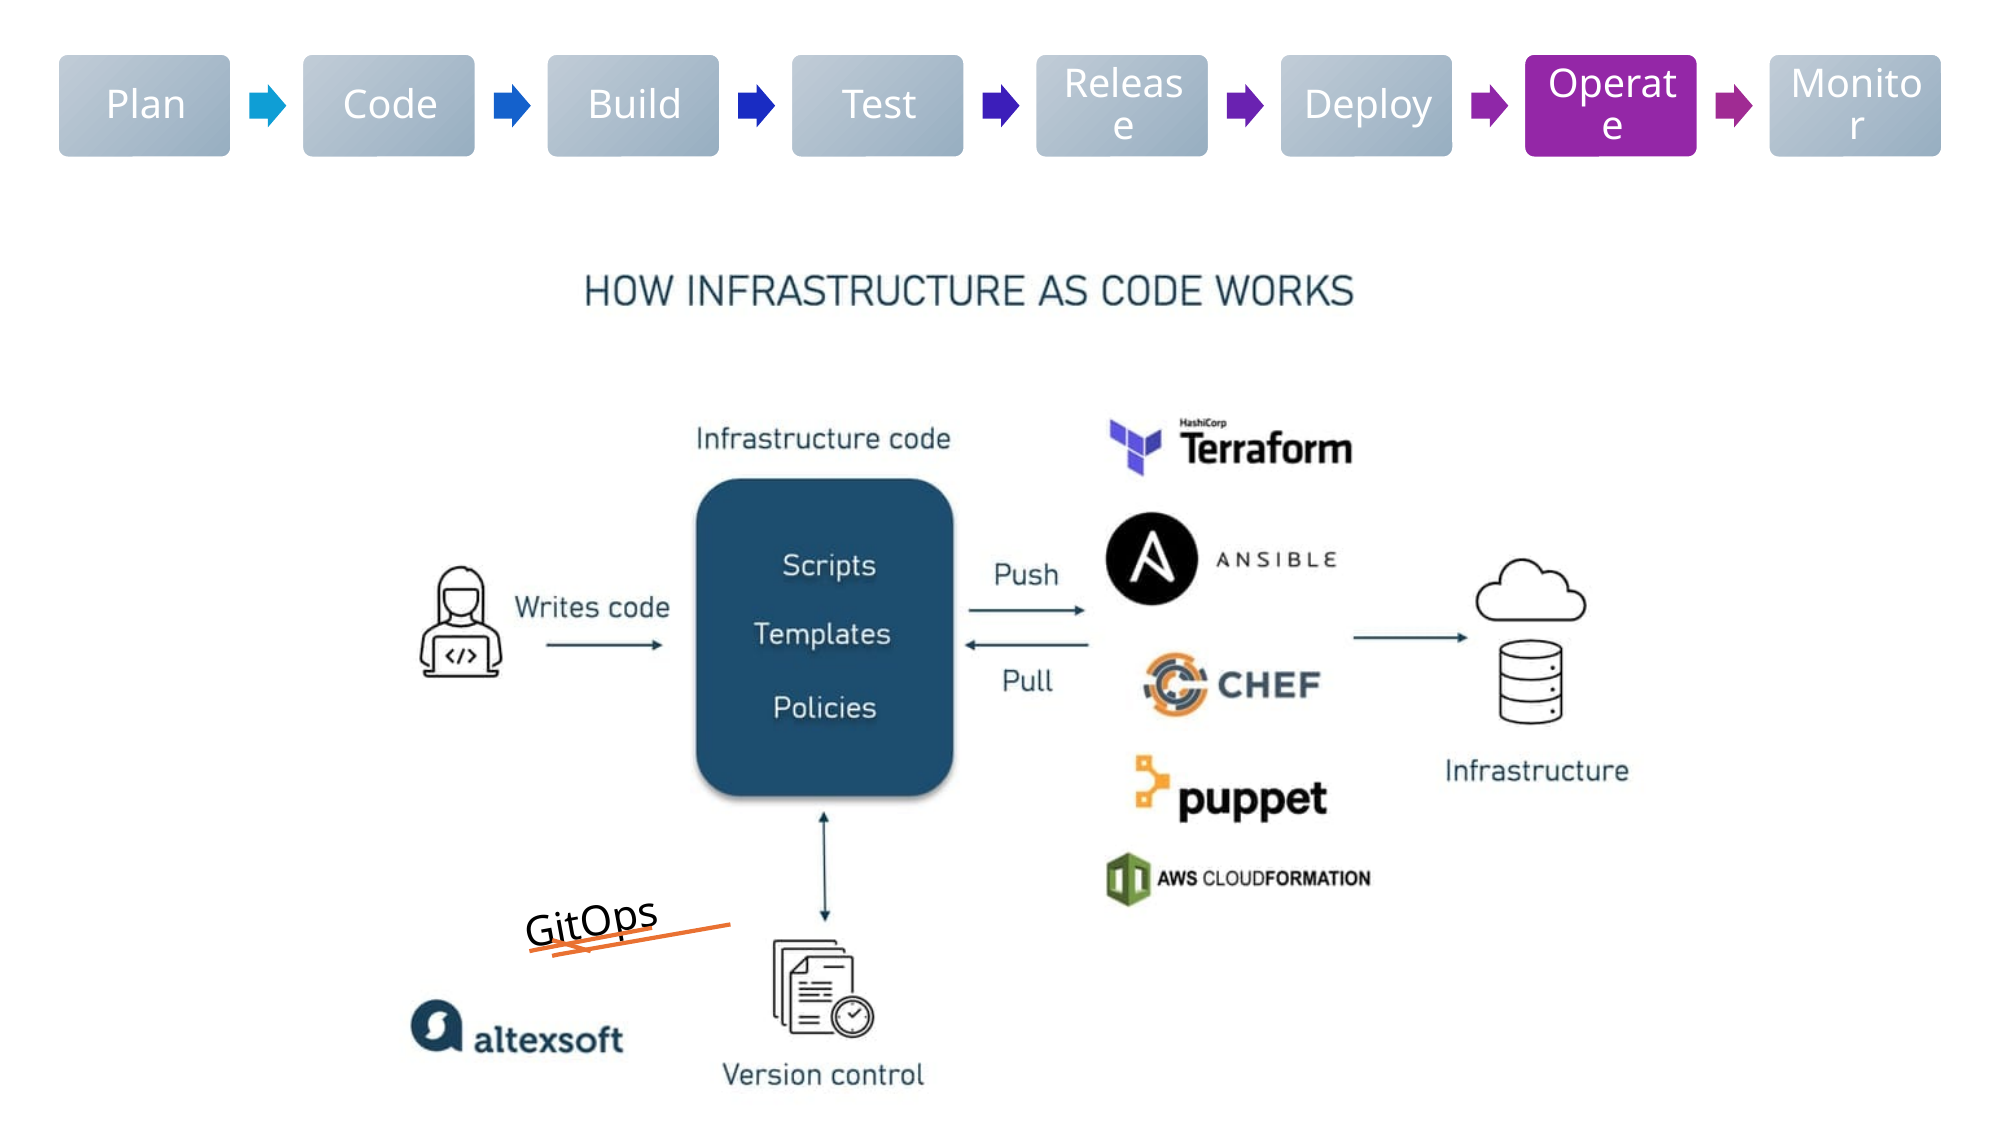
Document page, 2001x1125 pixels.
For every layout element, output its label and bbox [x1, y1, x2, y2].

text_box [528, 923, 731, 957]
text_box [56, 32, 1944, 179]
picture [338, 254, 1667, 1125]
